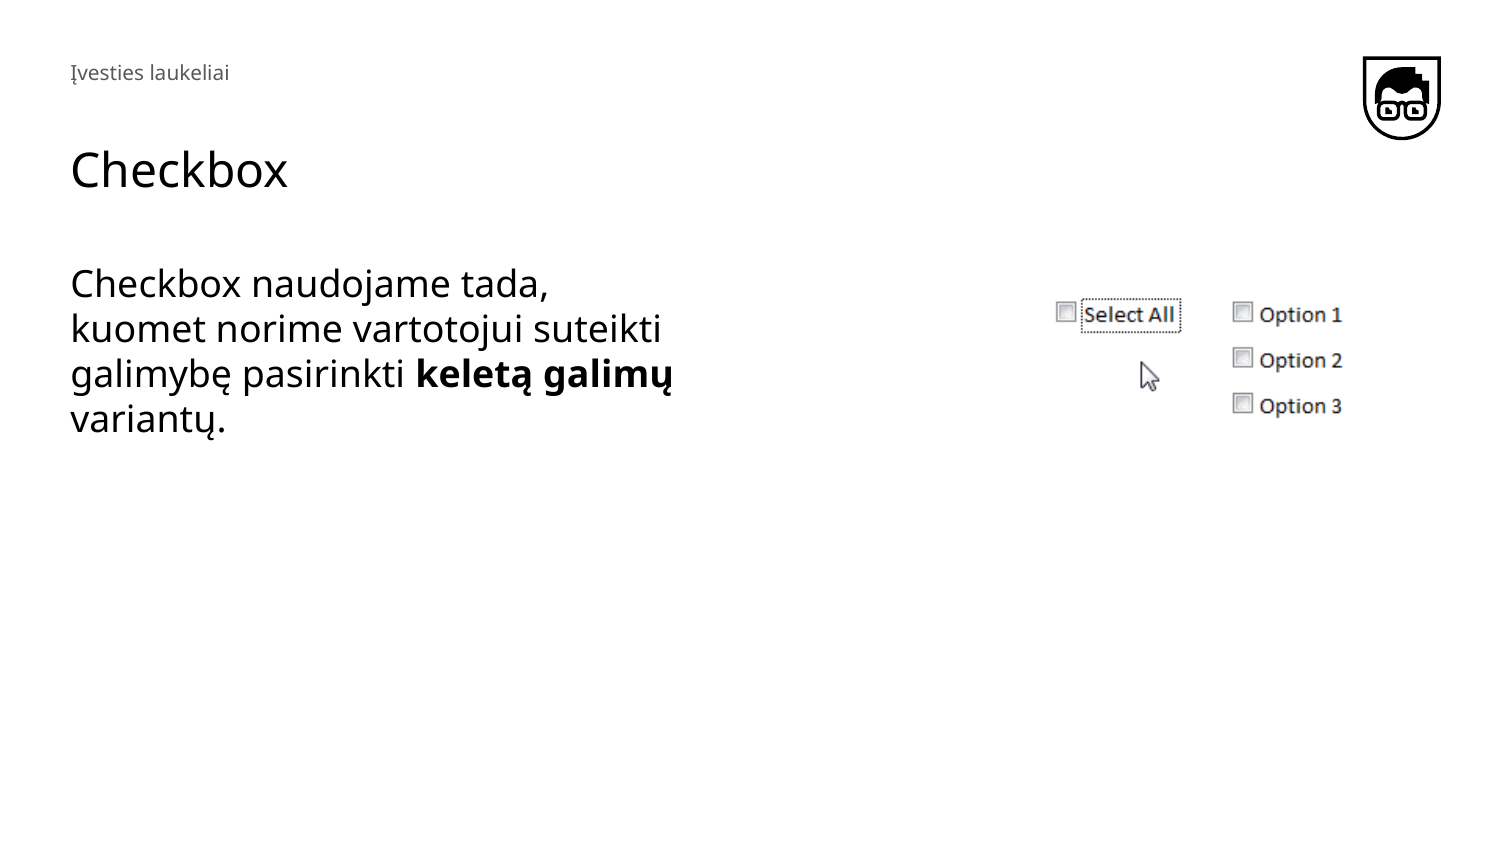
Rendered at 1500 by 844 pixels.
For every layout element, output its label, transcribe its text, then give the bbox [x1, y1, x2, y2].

list Įvesties laukeliai [59, 56, 750, 113]
list Checkbox naudojame tada, kuomet norime vartotojui suteikti galimybę pasirinkti keletą galimų variantų. [59, 253, 693, 801]
title Checkbox [59, 140, 1325, 208]
picture [1010, 253, 1442, 489]
